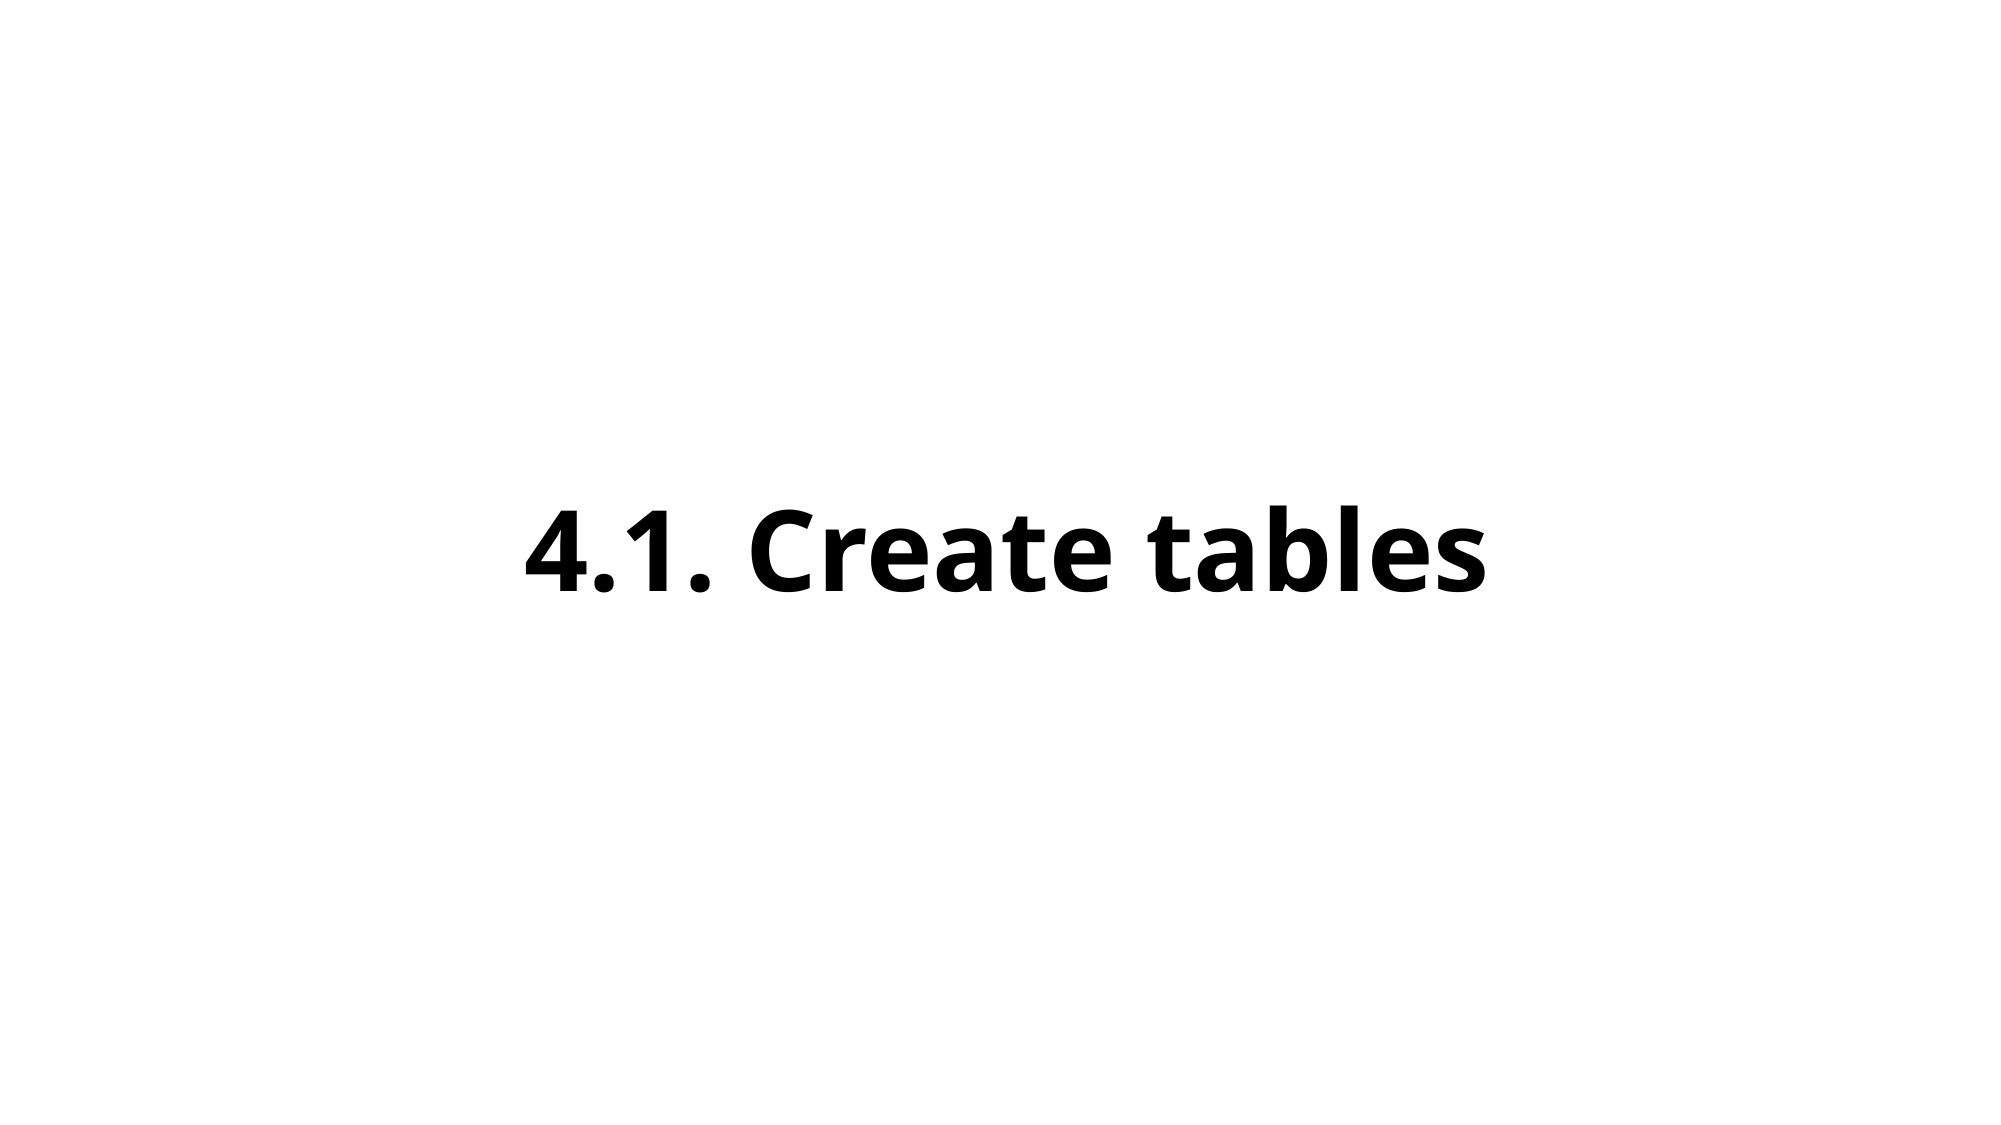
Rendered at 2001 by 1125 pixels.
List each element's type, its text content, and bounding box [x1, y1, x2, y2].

text_box 4.1. Create tables [144, 365, 1870, 746]
